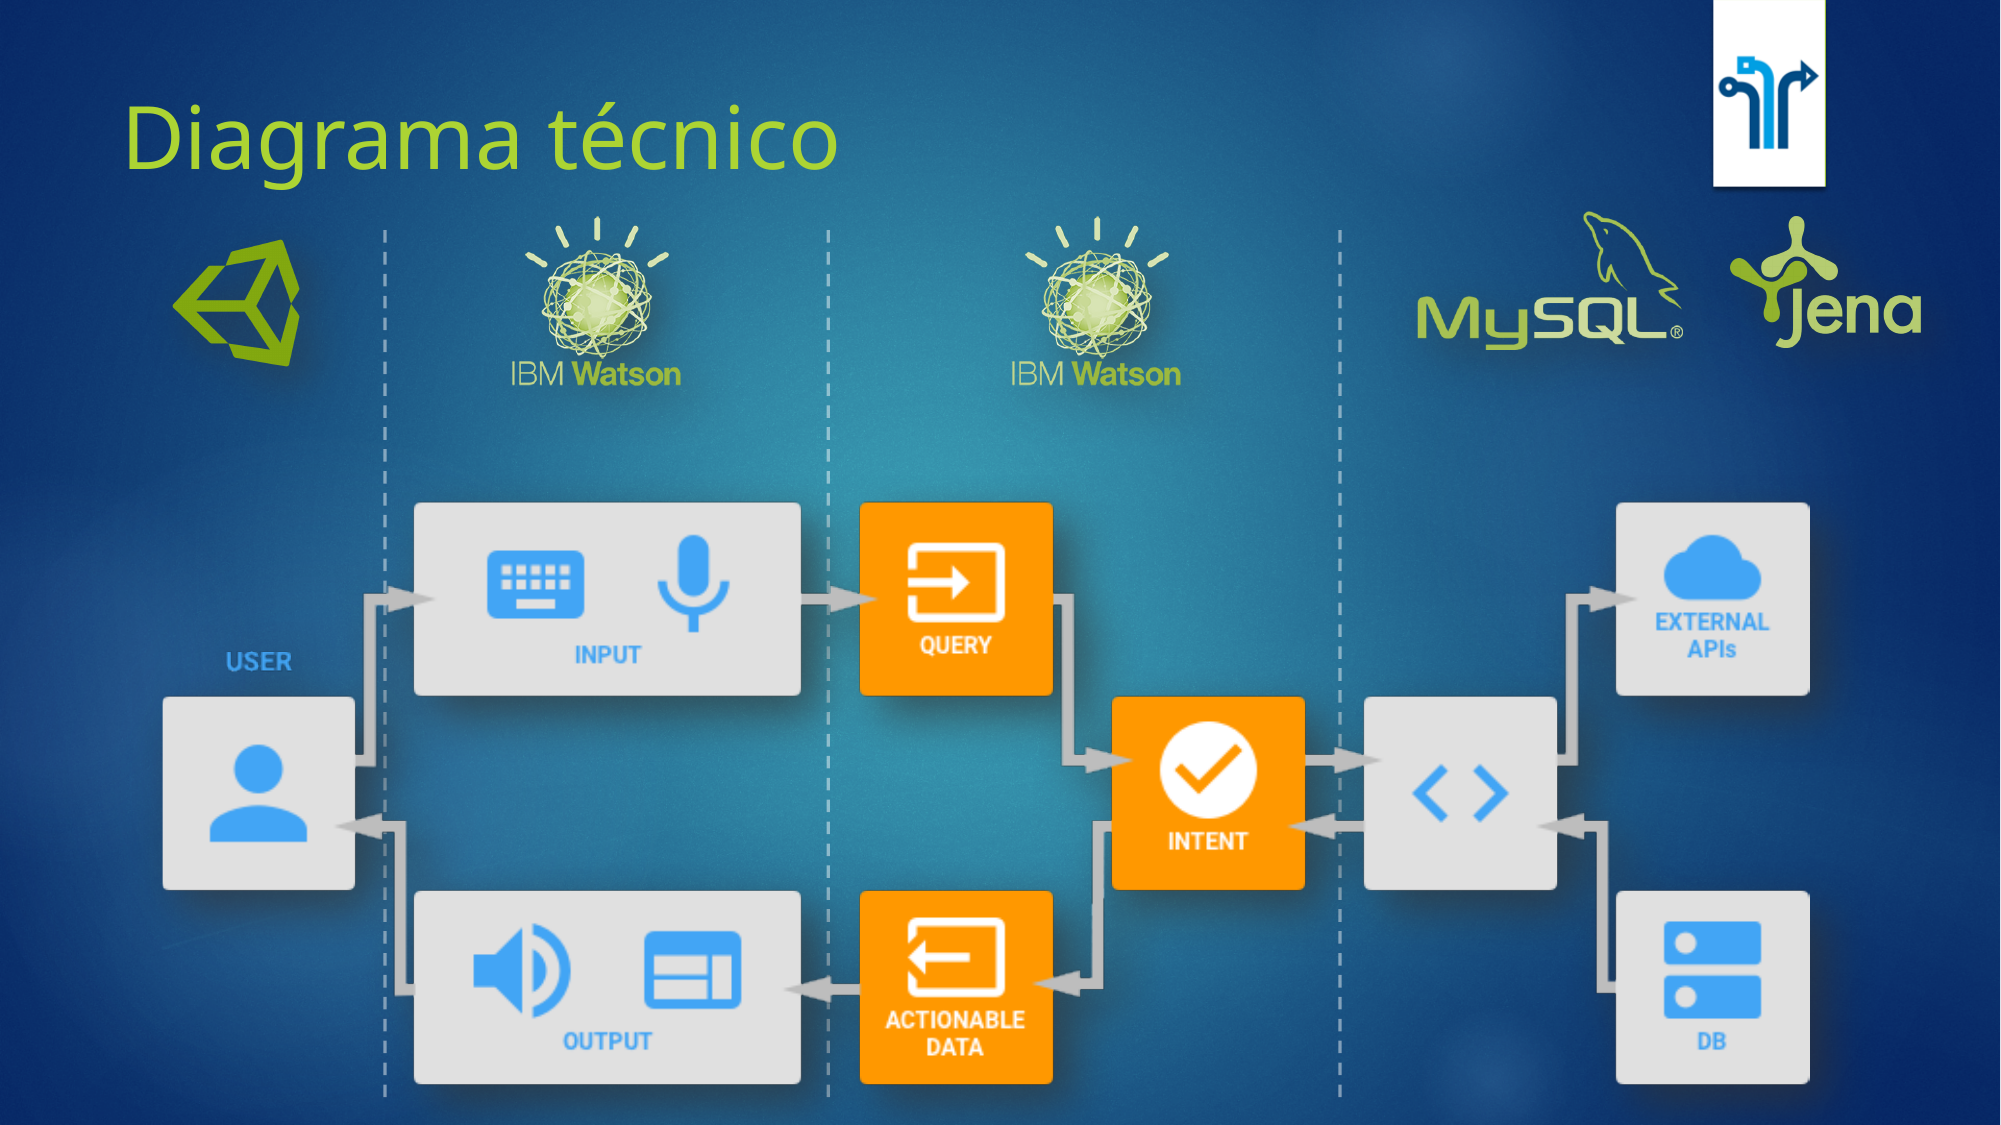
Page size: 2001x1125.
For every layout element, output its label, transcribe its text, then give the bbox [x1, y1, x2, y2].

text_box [384, 231, 1341, 491]
title Diagrama técnico [106, 74, 1649, 194]
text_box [384, 1098, 1341, 1102]
picture [0, 0, 2001, 1125]
